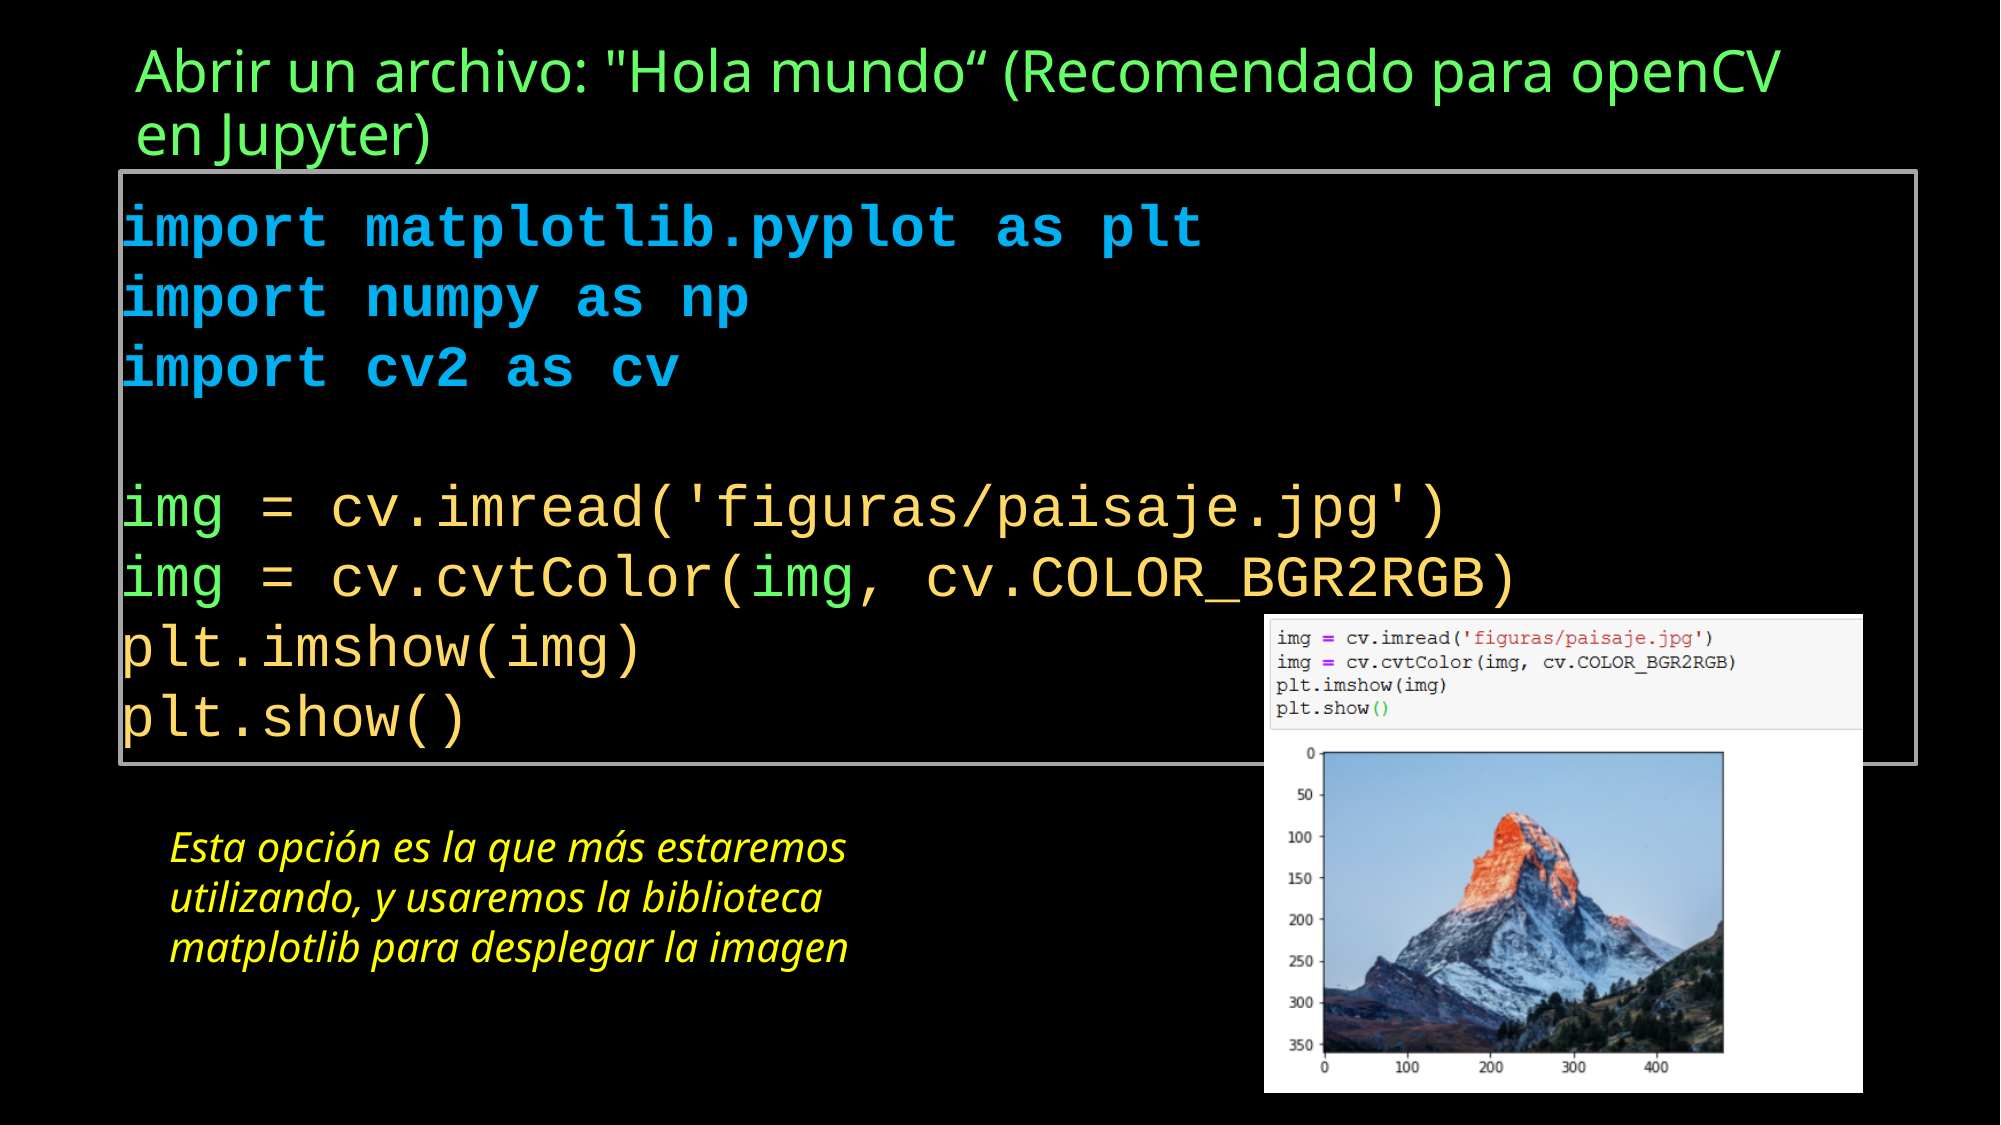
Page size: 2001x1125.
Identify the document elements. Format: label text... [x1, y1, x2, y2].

text_box import matplotlib.pyplot as plt import numpy as np import cv2 as cv img = cv.imread('figuras/paisaje.jpg') img = cv.cvtColor(img, cv.COLOR_BGR2RGB) plt.imshow(img) plt.show() [120, 171, 1917, 764]
text_box Esta opción es la que más estaremos utilizando, y usaremos la biblioteca matplotlib para desplegar la imagen [154, 813, 919, 979]
slide_number 10 [1412, 1093, 1863, 1103]
title Abrir un archivo: "Hola mundo“ (Recomendado para openCV en Jupyter) [120, 0, 1846, 171]
picture [1263, 614, 1863, 1093]
